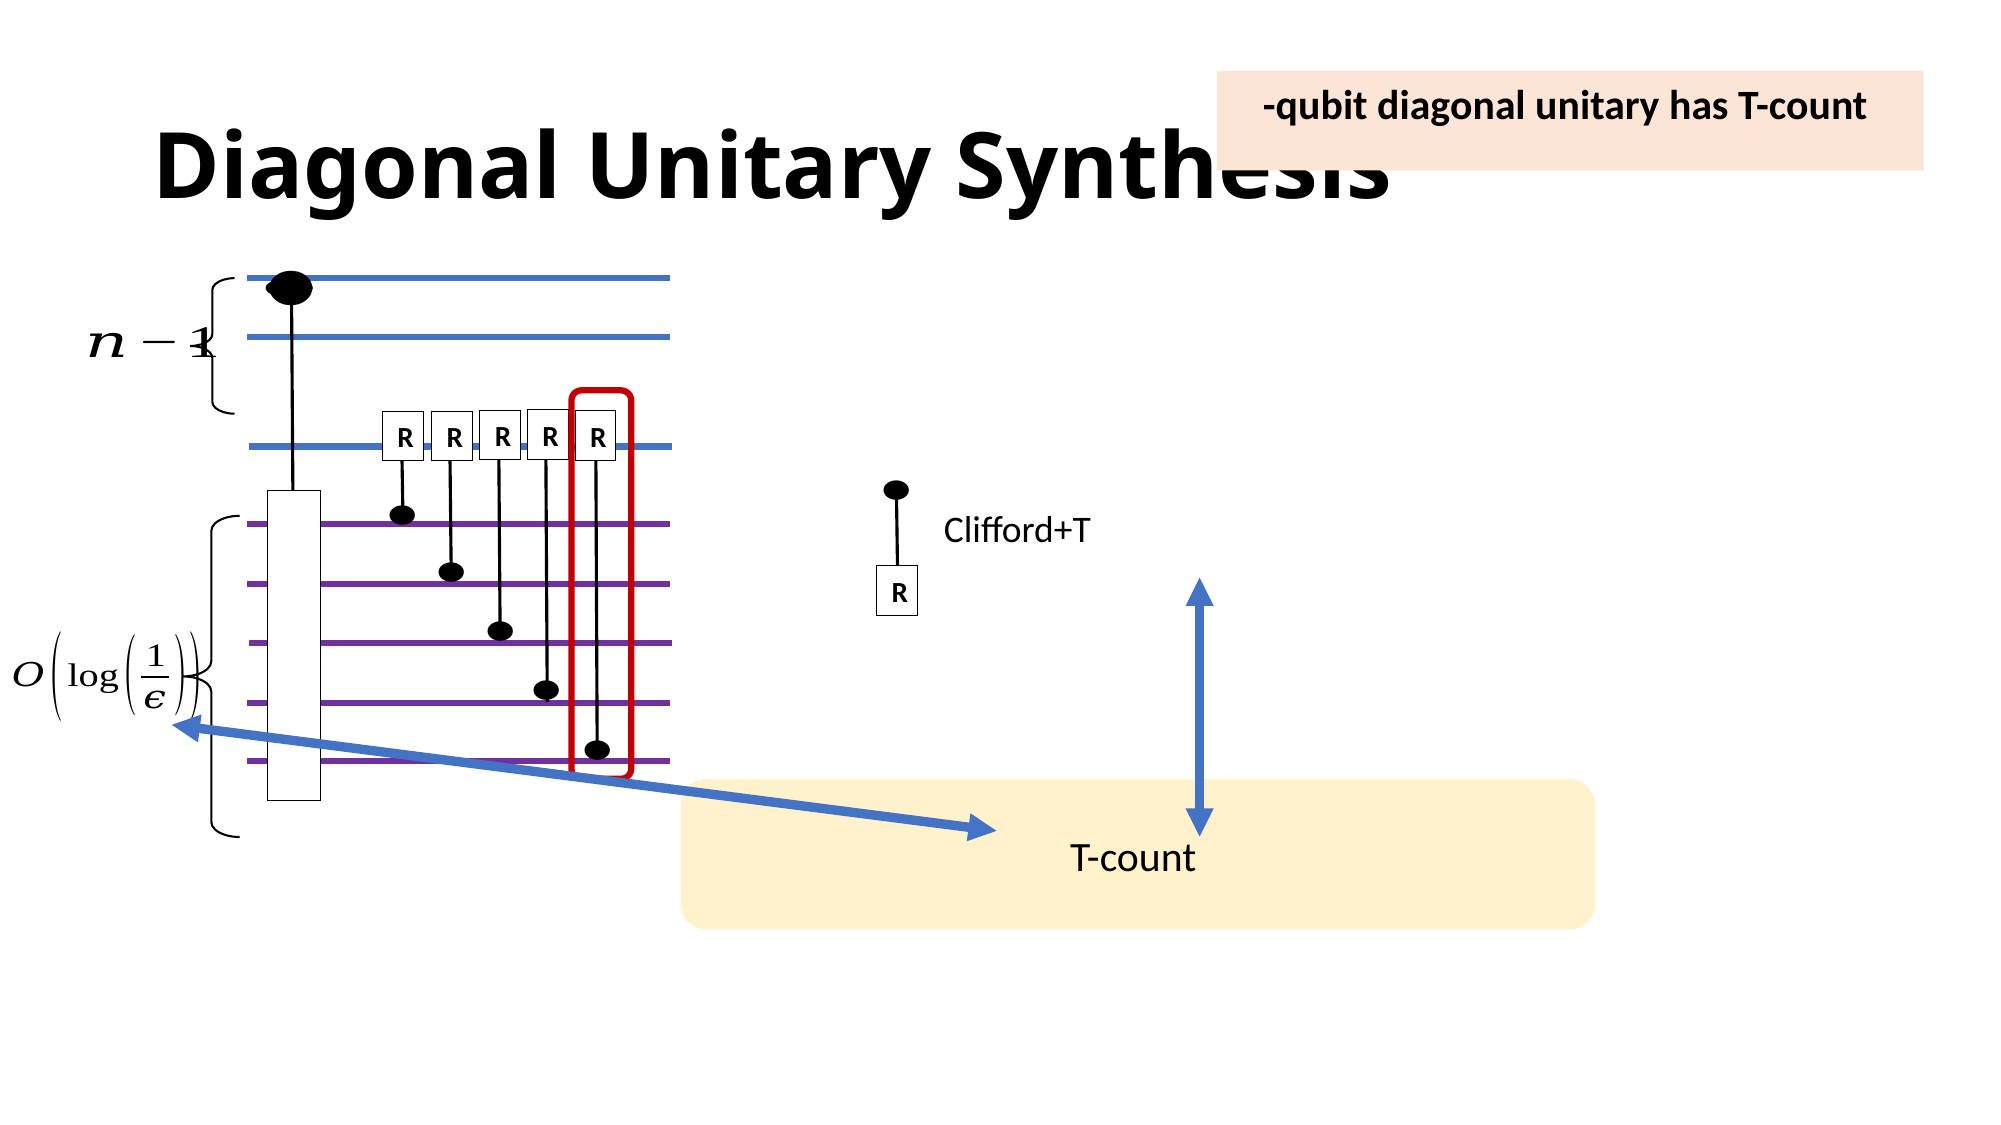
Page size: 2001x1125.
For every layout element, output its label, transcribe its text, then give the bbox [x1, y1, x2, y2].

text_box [863, 410, 1342, 617]
title Diagonal Unitary Synthesis [137, 59, 1863, 278]
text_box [171, 724, 997, 831]
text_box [11, 133, 672, 838]
